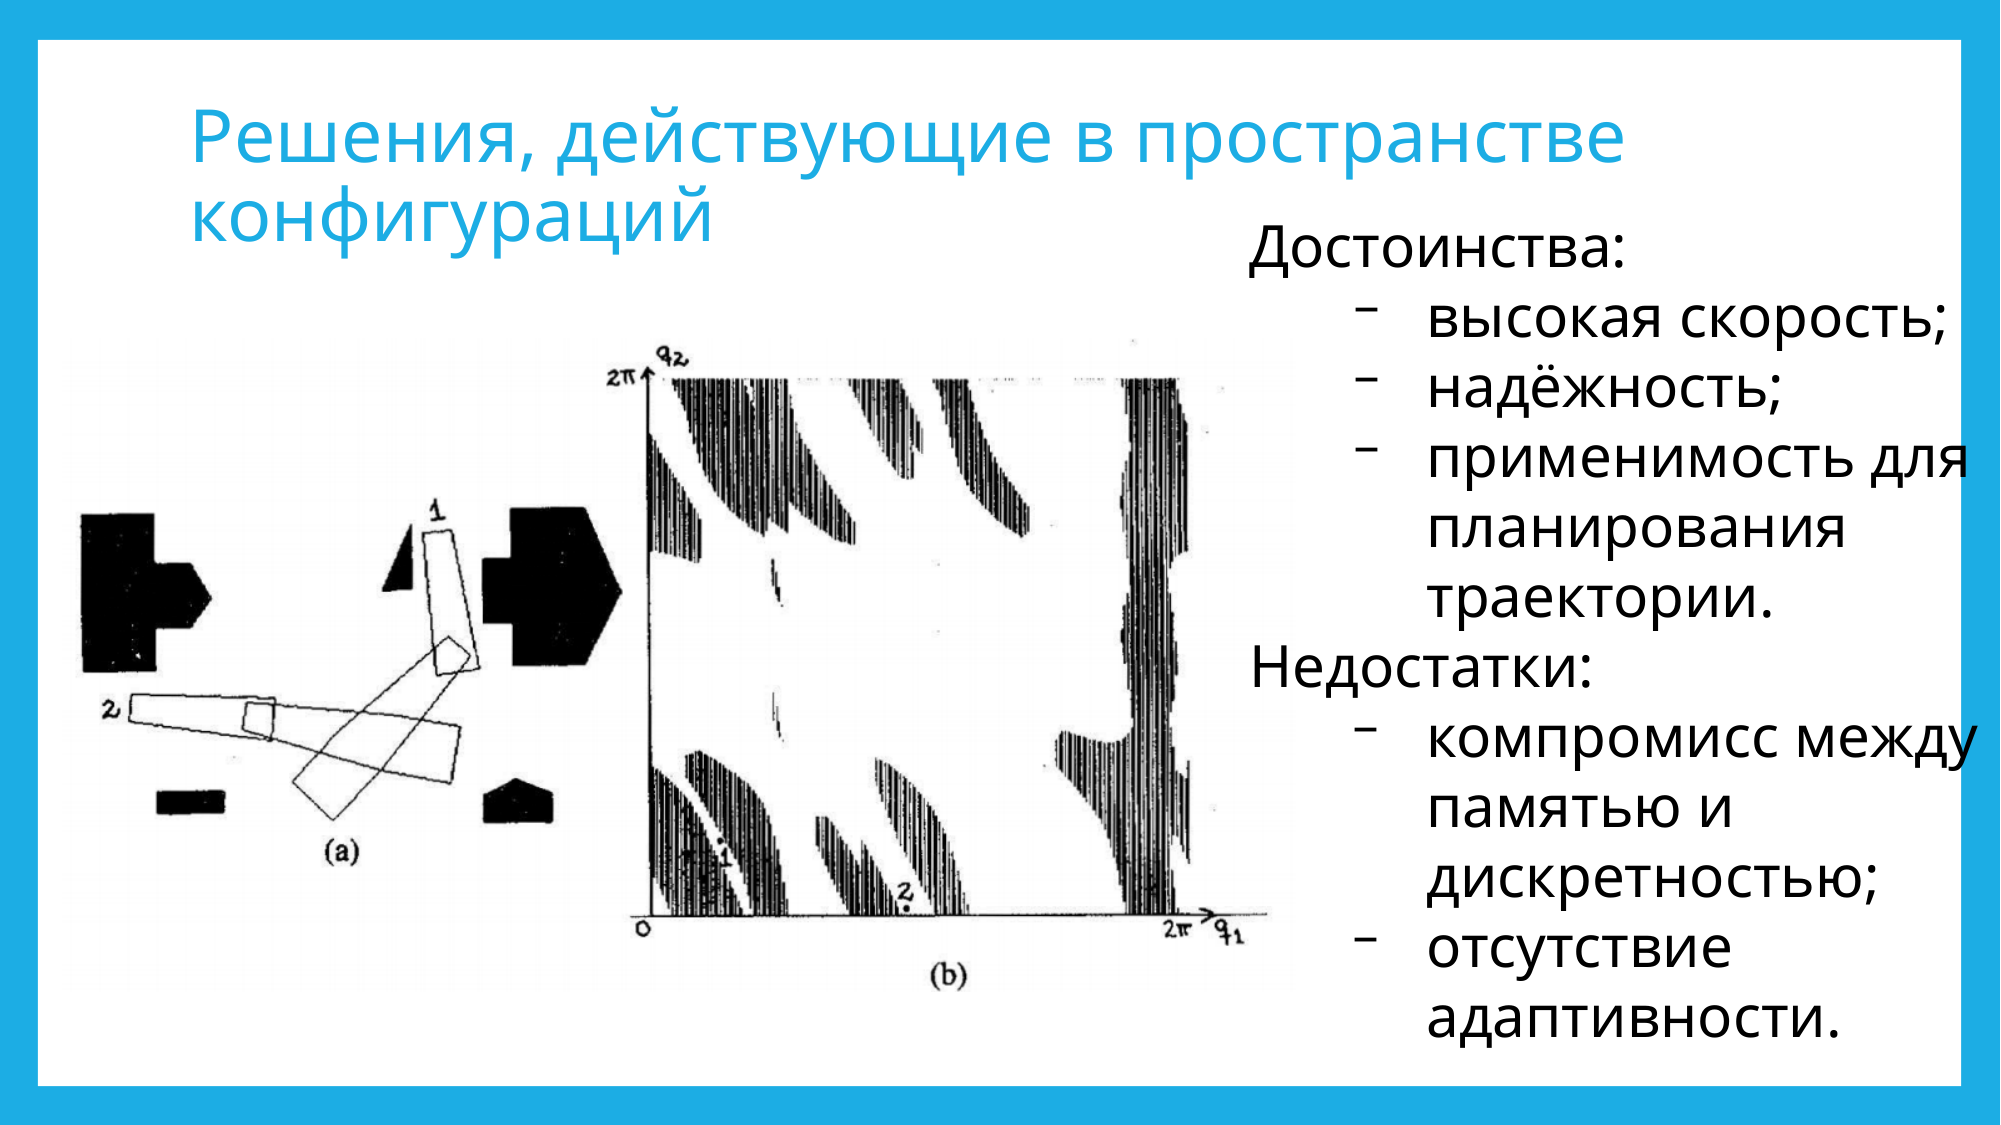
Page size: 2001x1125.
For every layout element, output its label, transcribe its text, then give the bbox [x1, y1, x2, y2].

text_box Достоинства: высокая скорость; надёжность; применимость для планирования траектории. Недостатки: компромисс между памятью и дискретностью; отсутствие адаптивности. [1234, 201, 2000, 1057]
title Решения, действующие в пространстве конфигураций [174, 90, 1825, 329]
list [62, 331, 1297, 992]
